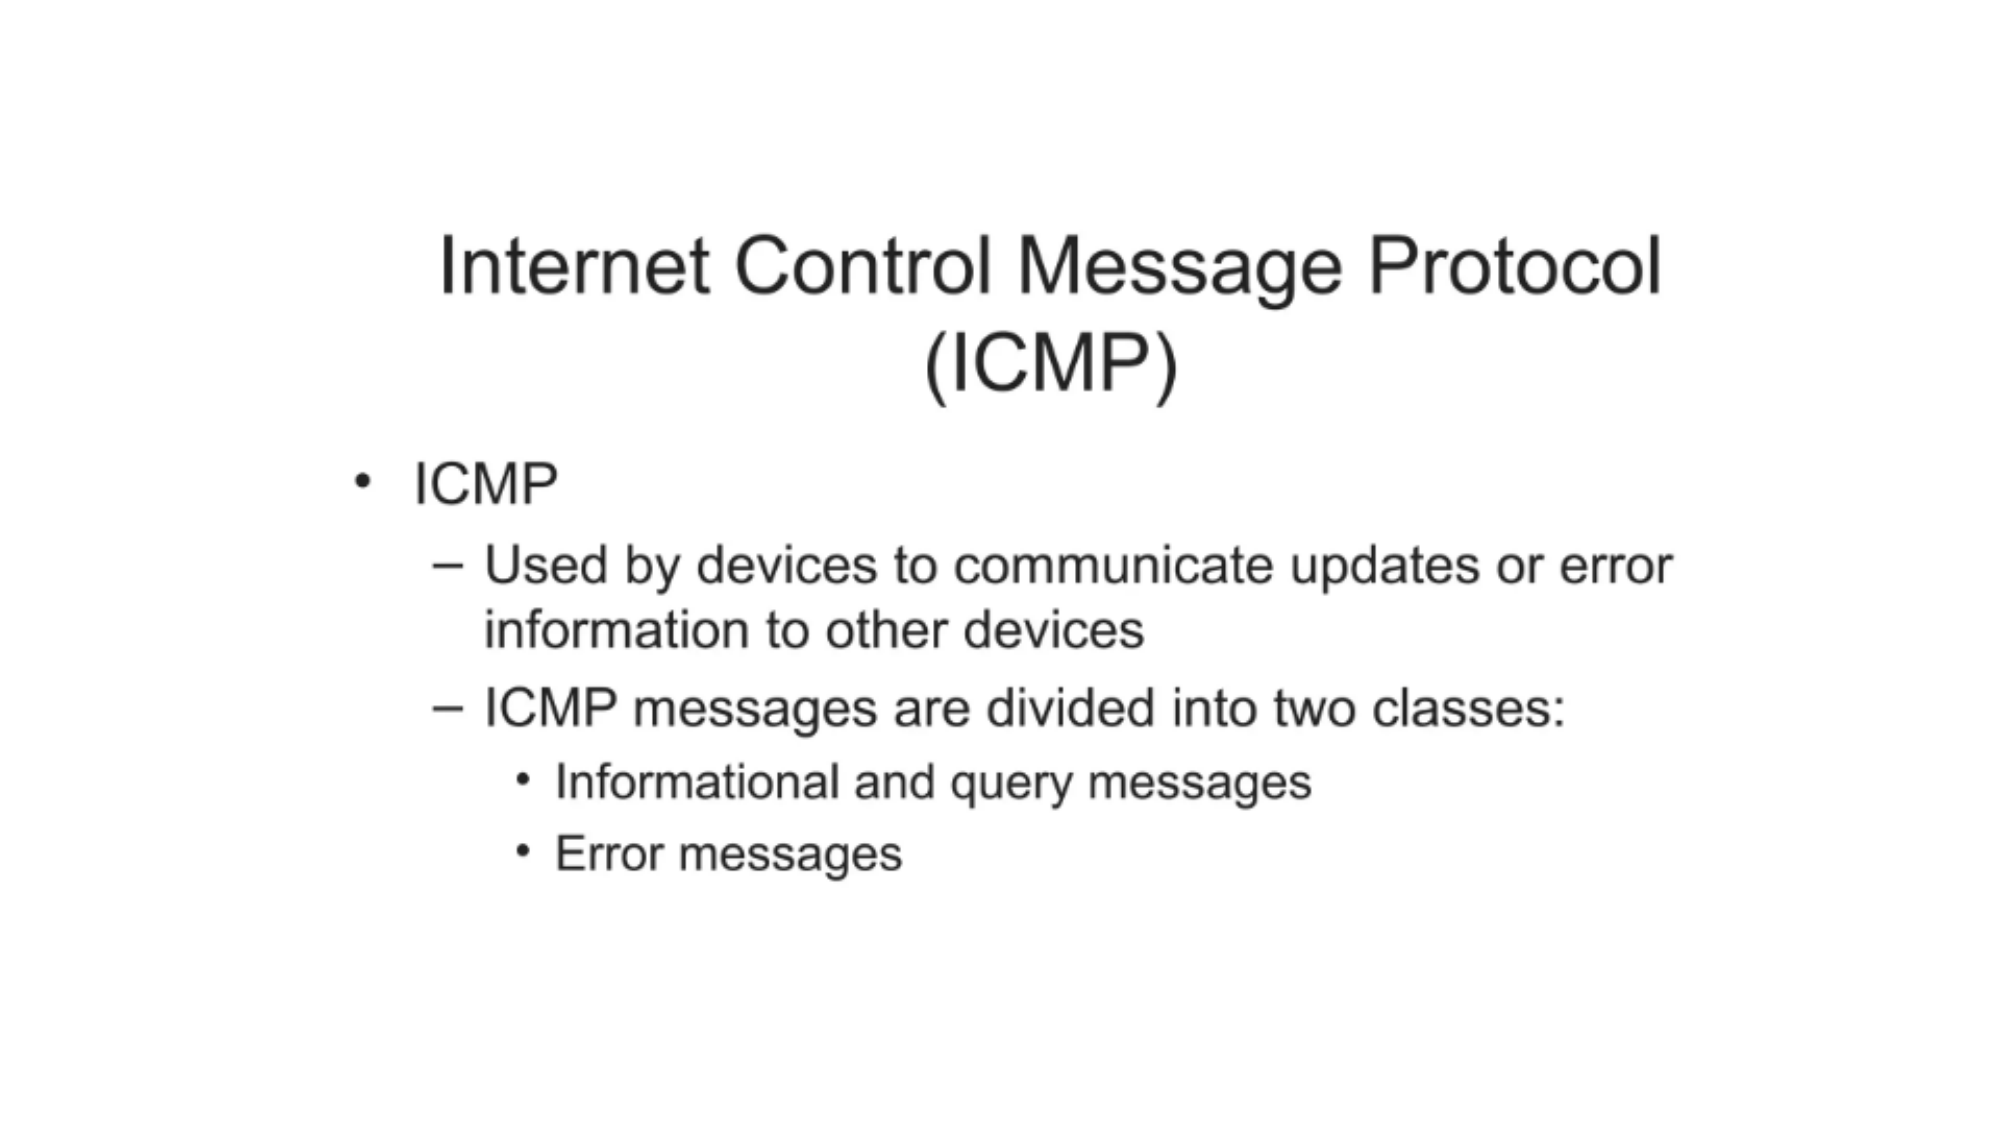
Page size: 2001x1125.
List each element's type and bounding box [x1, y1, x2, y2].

picture [281, 162, 1718, 963]
